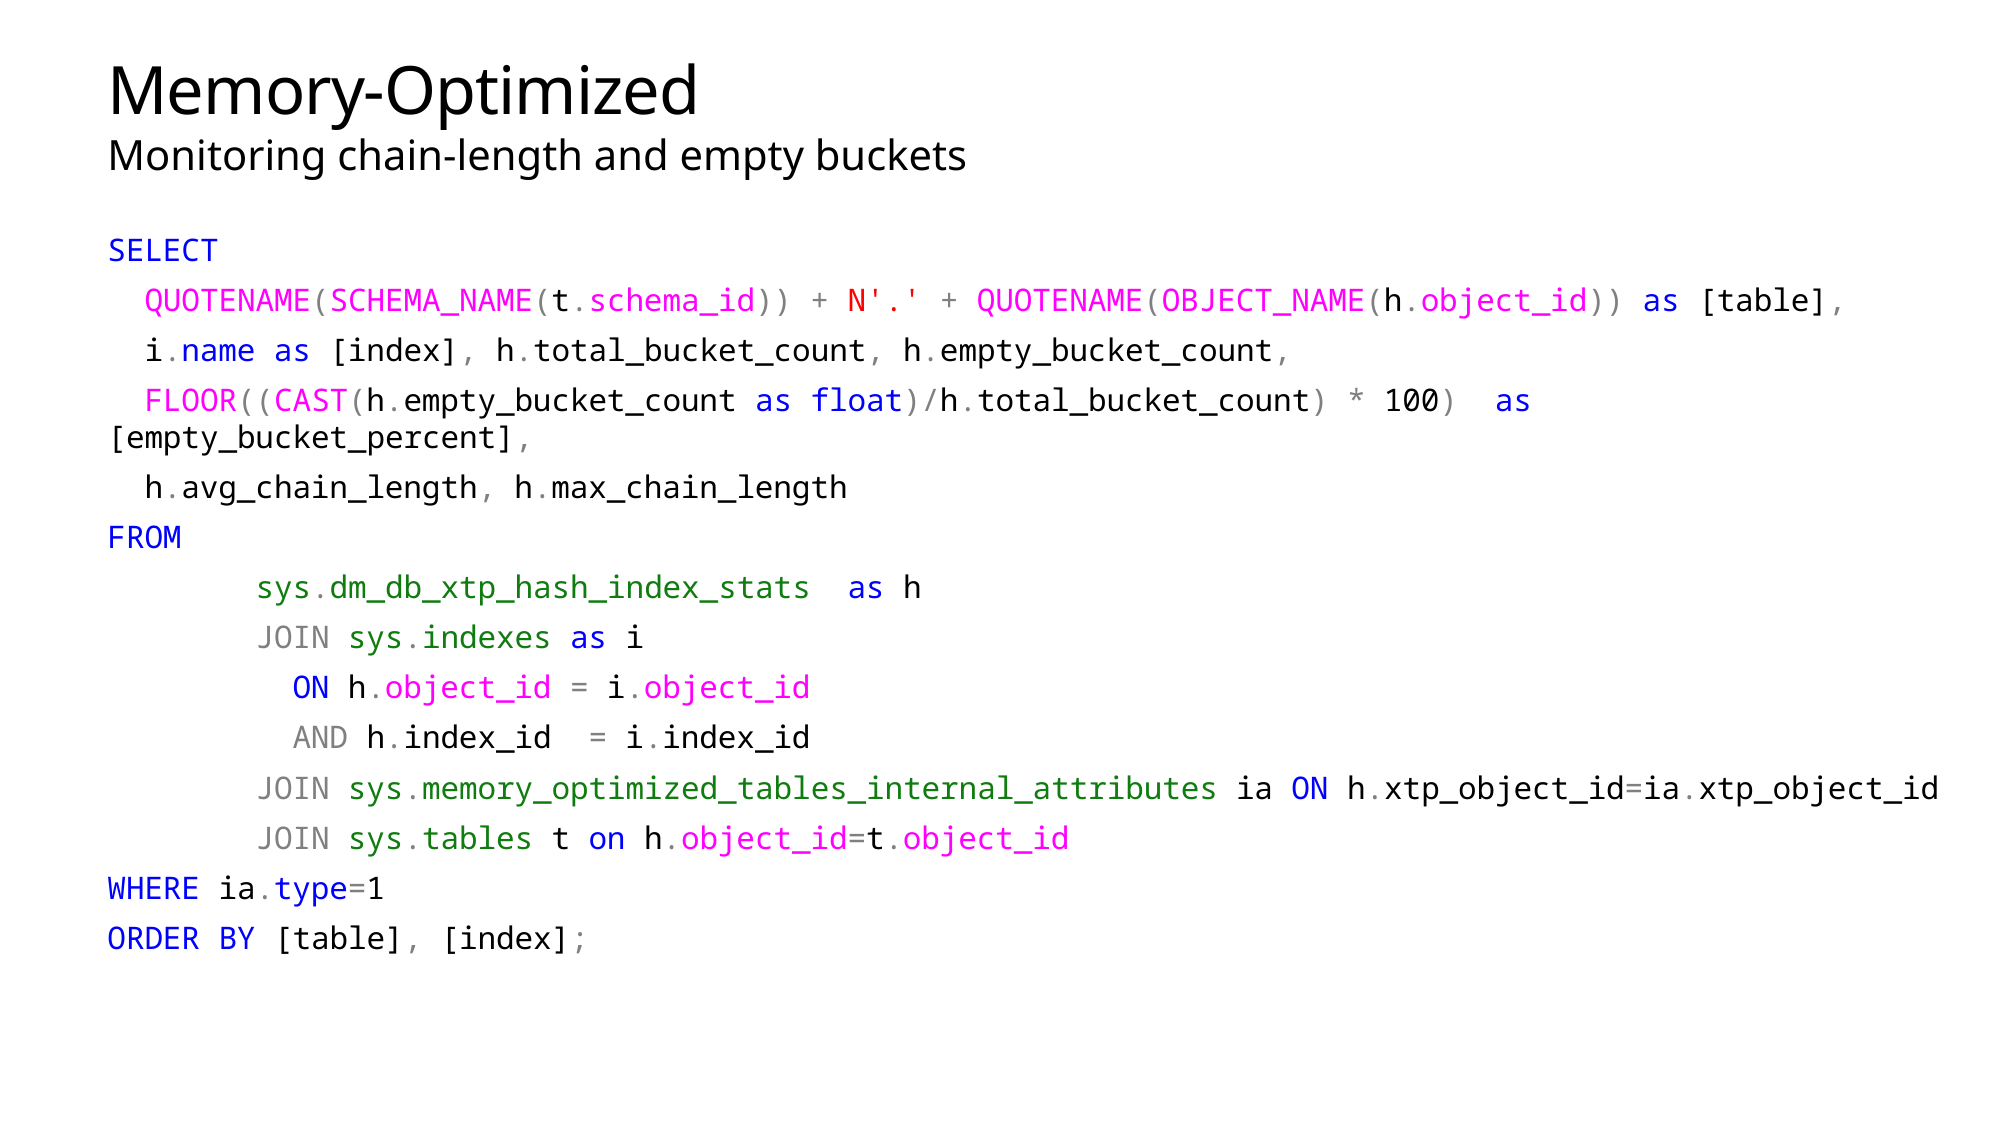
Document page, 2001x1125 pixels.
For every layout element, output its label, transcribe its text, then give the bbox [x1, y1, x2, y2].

list SELECT QUOTENAME(SCHEMA_NAME(t.schema_id)) + N'.' + QUOTENAME(OBJECT_NAME(h.object_id)) as [table], i.name as [index], h.total_bucket_count, h.empty_bucket_count, FLOOR((CAST(h.empty_bucket_count as float)/h.total_bucket_count) * 100) as [empty_bucket_percent], h.avg_chain_length, h.max_chain_length FROM sys.dm_db_xtp_hash_index_stats as h JOIN sys.indexes as i ON h.object_id = i.object_id AND h.index_id = i.index_id JOIN sys.memory_optimized_tables_internal_attributes ia ON h.xtp_object_id=ia.xtp_object_id JOIN sys.tables t on h.object_id=t.object_id WHERE ia.type=1 ORDER BY [table], [index]; [107, 230, 1963, 996]
title Memory-Optimized [107, 52, 1893, 128]
subtitle Monitoring chain-length and empty buckets [107, 128, 1893, 205]
